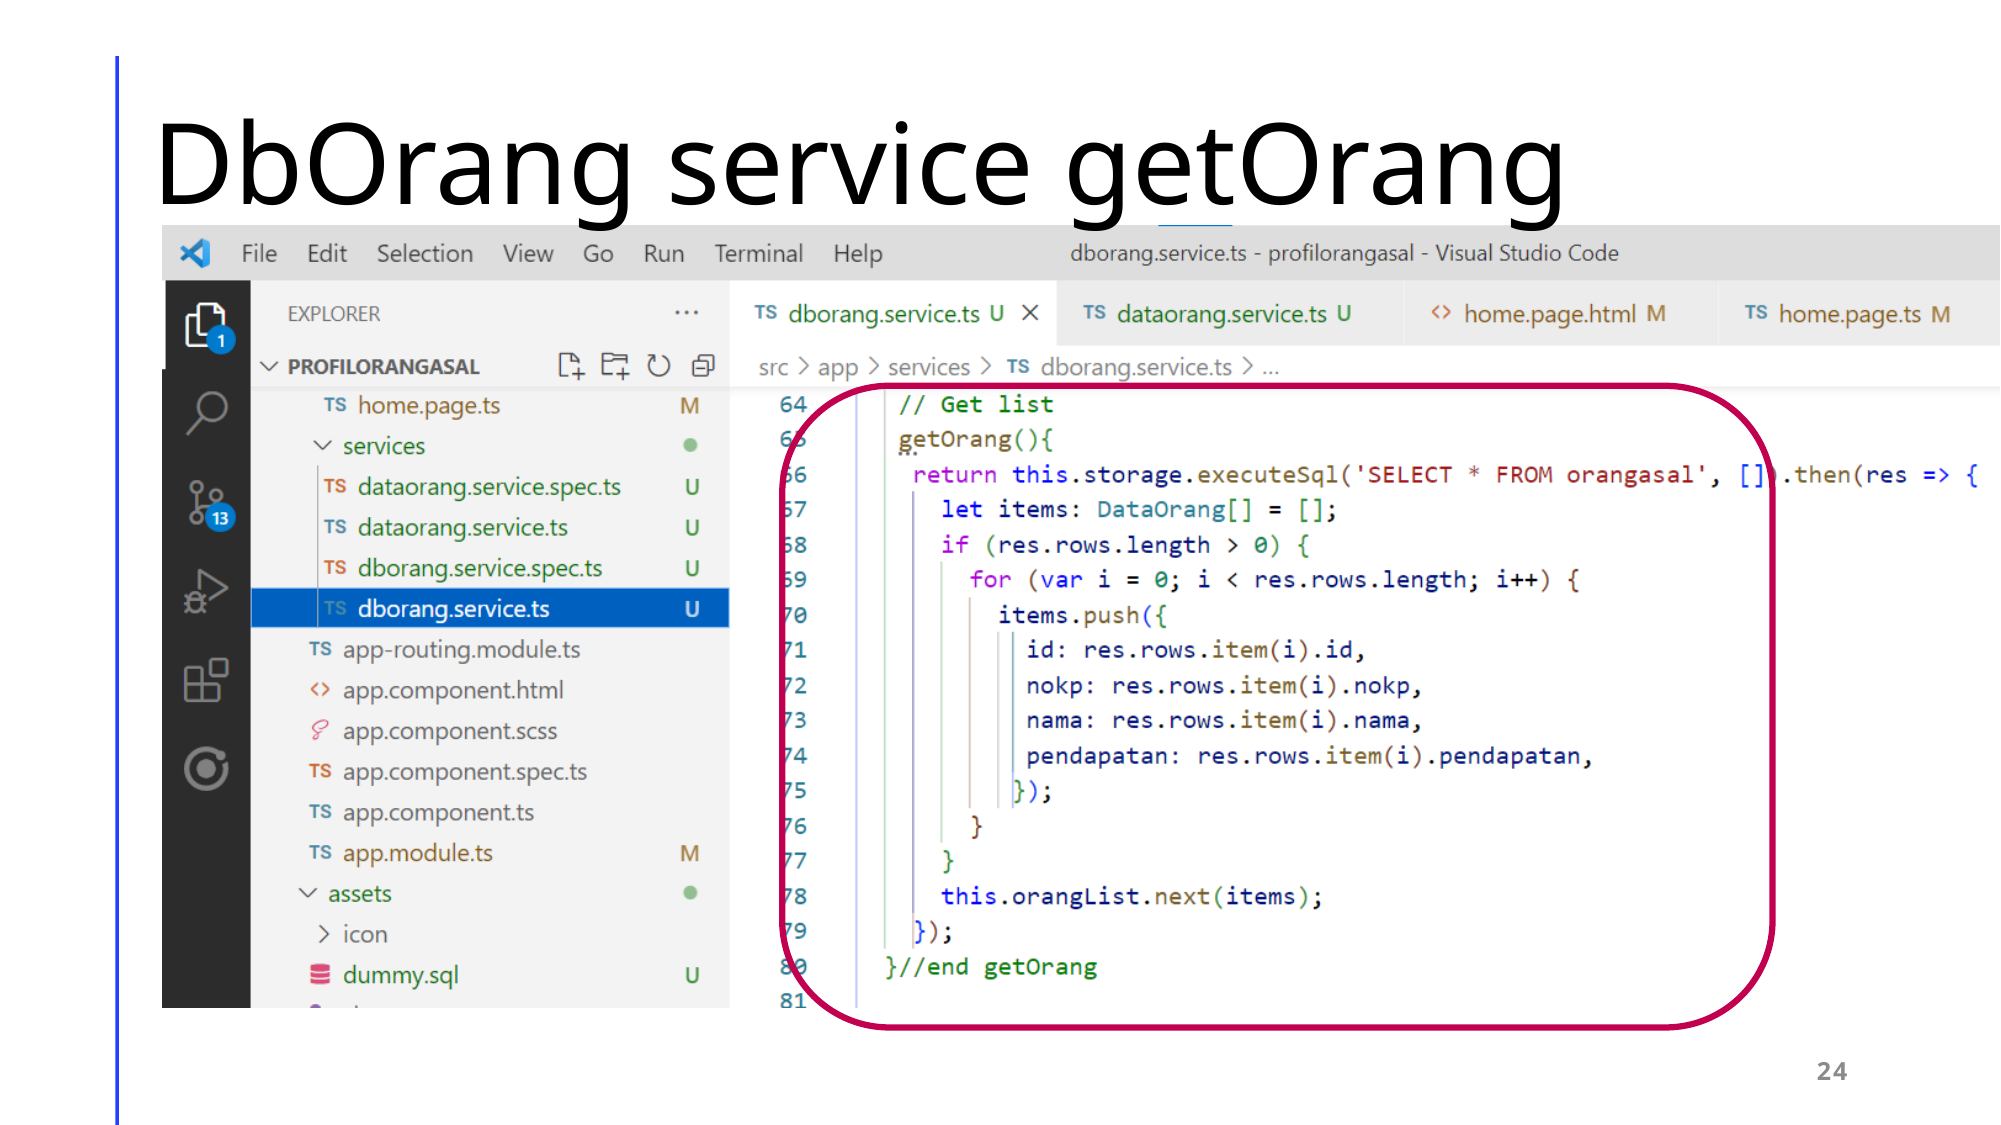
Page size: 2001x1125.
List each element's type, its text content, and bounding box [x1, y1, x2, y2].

slide_number 24 [1412, 1042, 1863, 1103]
title DbOrang service getOrang [137, 59, 1863, 278]
picture [162, 225, 2000, 1008]
text_box [825, 1008, 1729, 1029]
